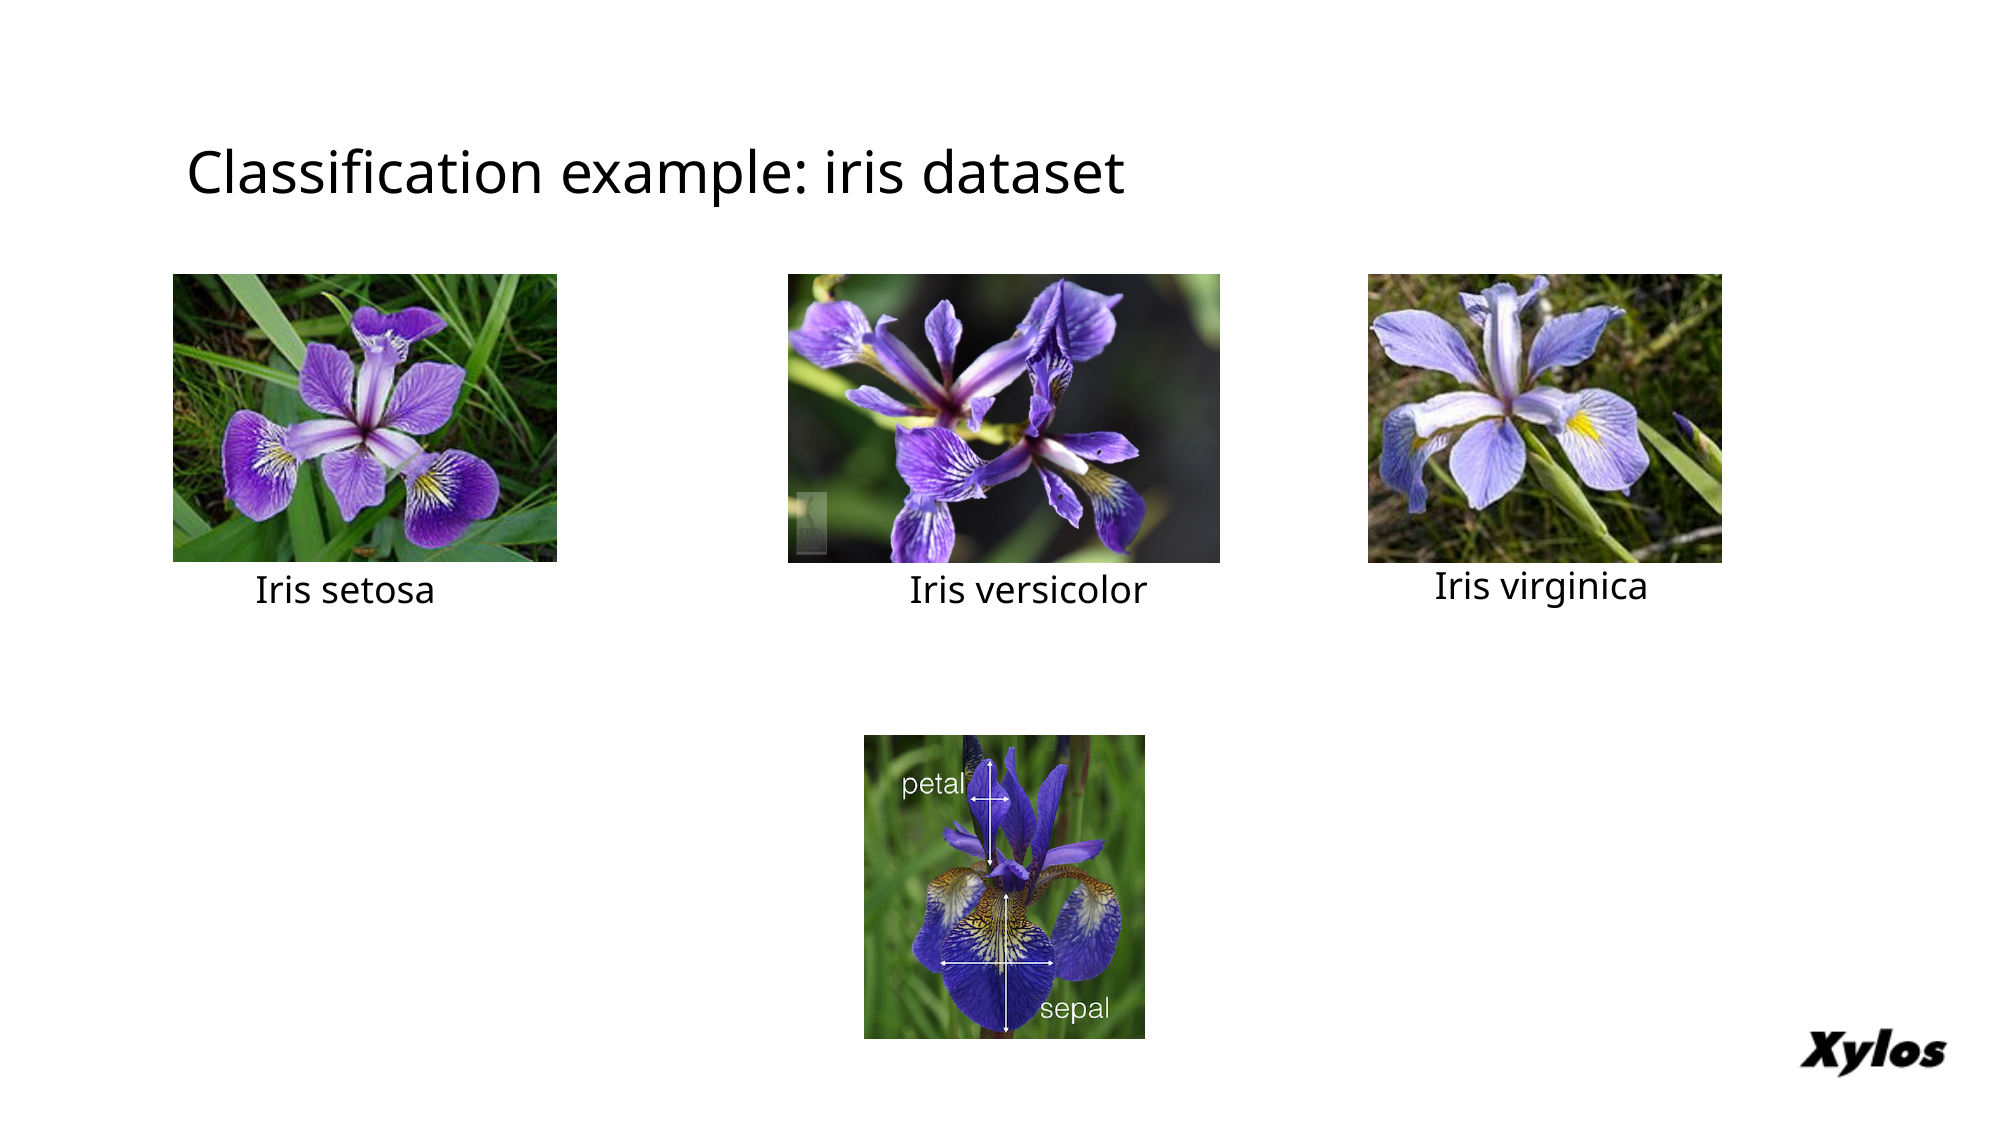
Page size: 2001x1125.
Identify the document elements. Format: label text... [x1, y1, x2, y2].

picture [788, 274, 1220, 563]
text_box Iris setosa [240, 563, 557, 619]
text_box Iris versicolor [895, 563, 1211, 619]
text_box Iris virginica [1419, 554, 1736, 615]
picture [864, 735, 1145, 1039]
title Classification example: iris dataset [171, 129, 1825, 219]
picture [1796, 1021, 2000, 1125]
picture [173, 274, 557, 563]
picture [1368, 274, 1722, 563]
